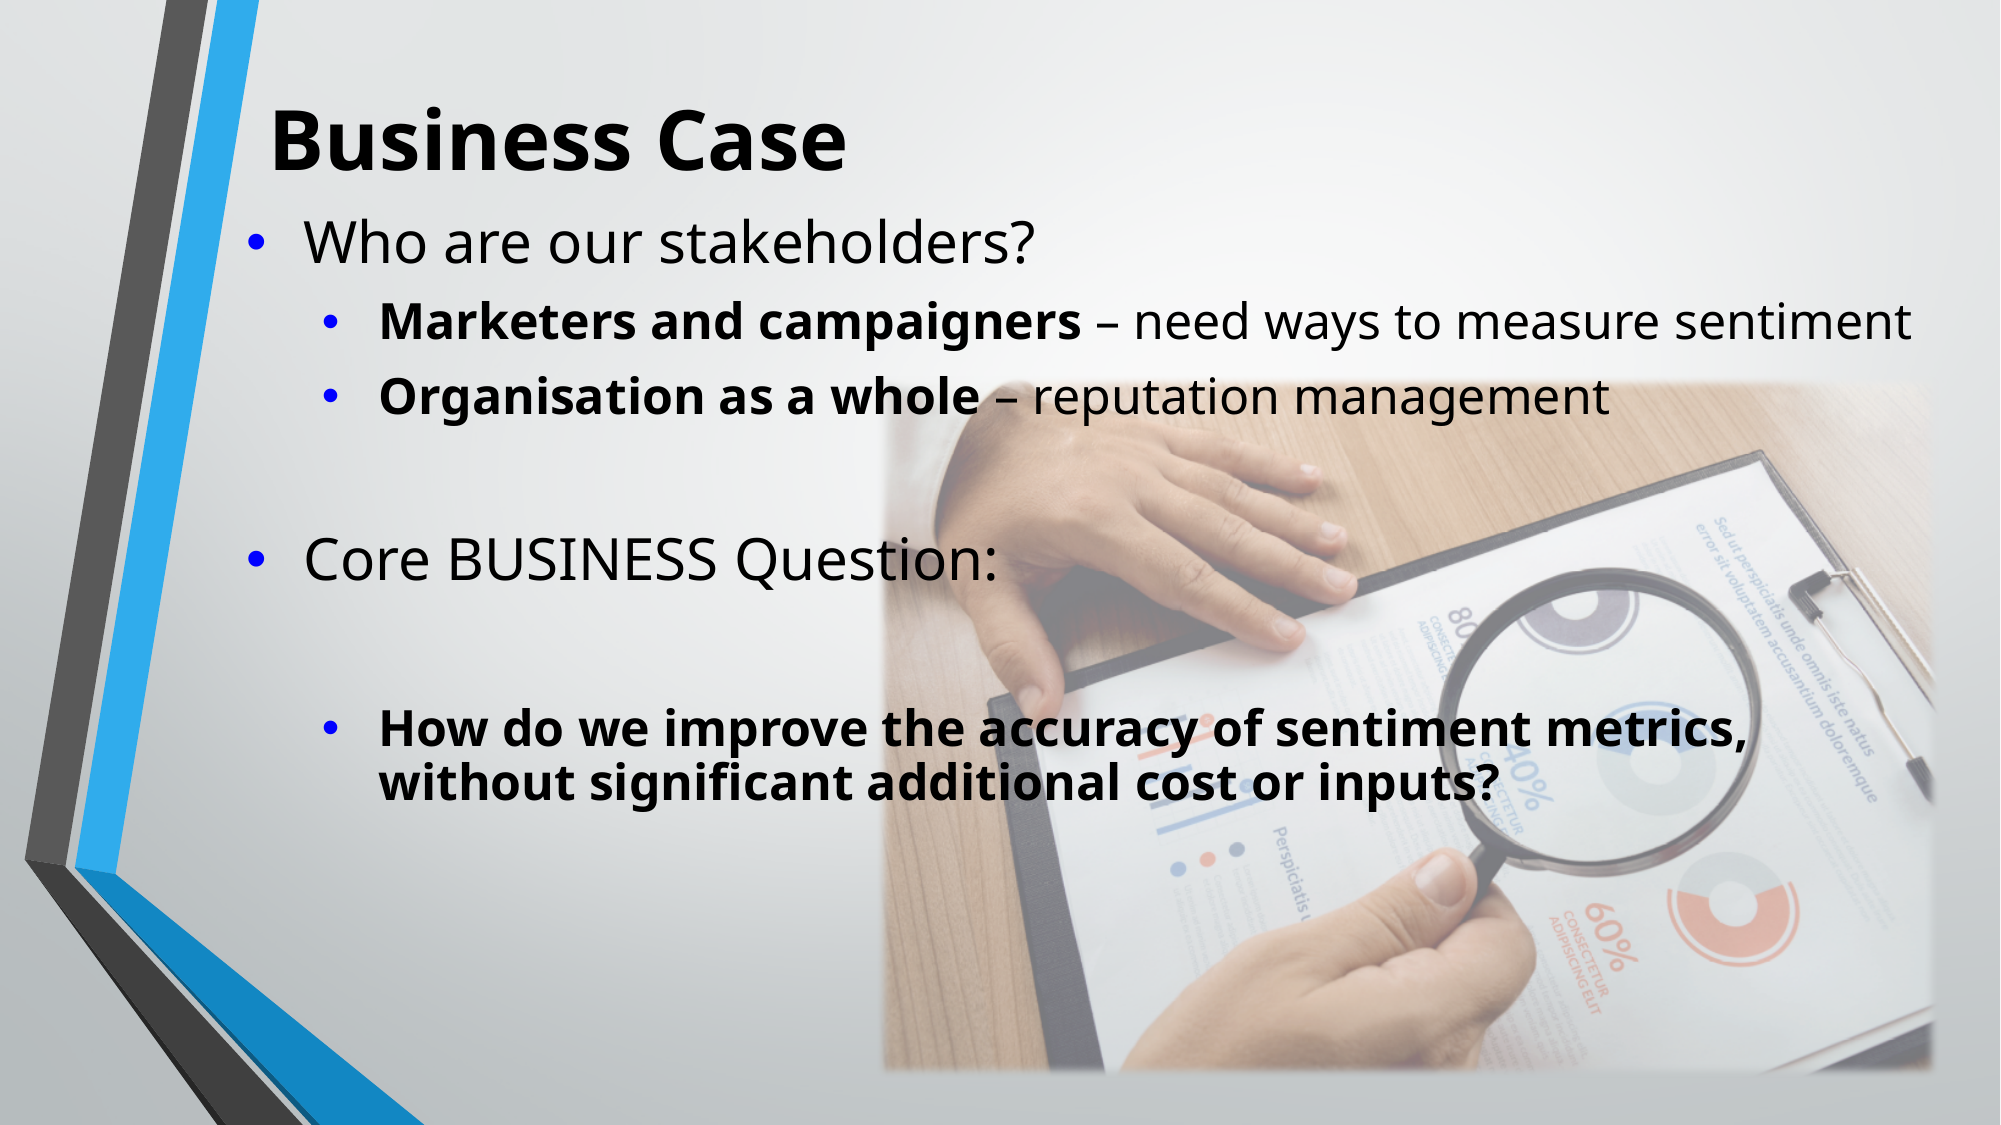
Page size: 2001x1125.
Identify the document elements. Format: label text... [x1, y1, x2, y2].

list Who are our stakeholders? Marketers and campaigners – need ways to measure sentiment Organisation as a whole – reputation management Core BUSINESS Question: How do we improve the accuracy of sentiment metrics, without significant additional cost or inputs? [213, 205, 1939, 920]
title Business Case [253, 0, 1898, 205]
picture [877, 375, 1939, 1080]
